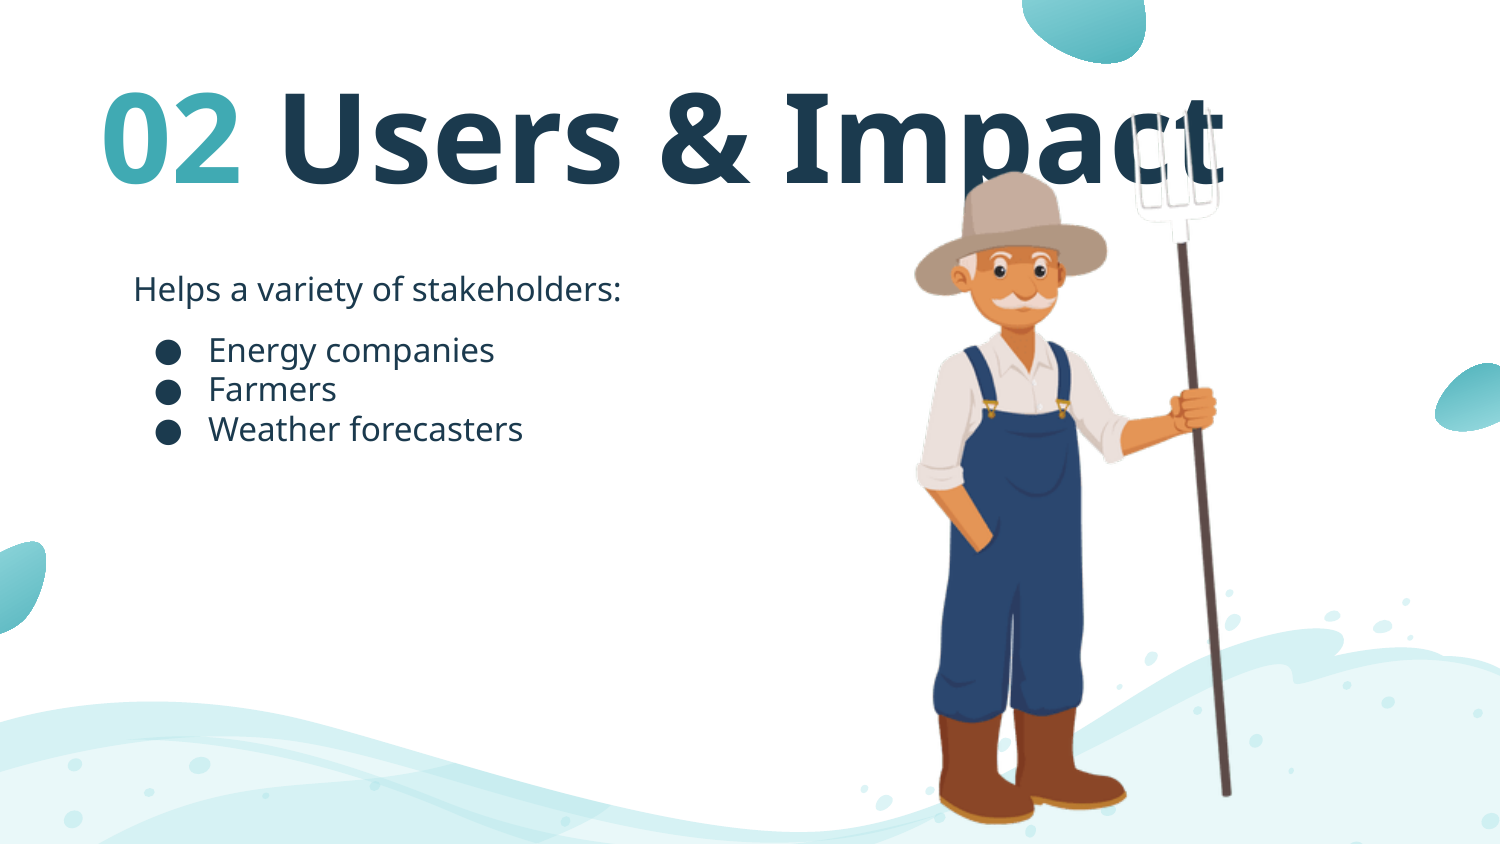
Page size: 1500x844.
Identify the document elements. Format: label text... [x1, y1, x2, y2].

picture [683, 76, 1464, 844]
subtitle Helps a variety of stakeholders: Energy companies Farmers Weather forecasters [118, 252, 678, 630]
title 02 Users & Impact [68, 43, 1333, 138]
